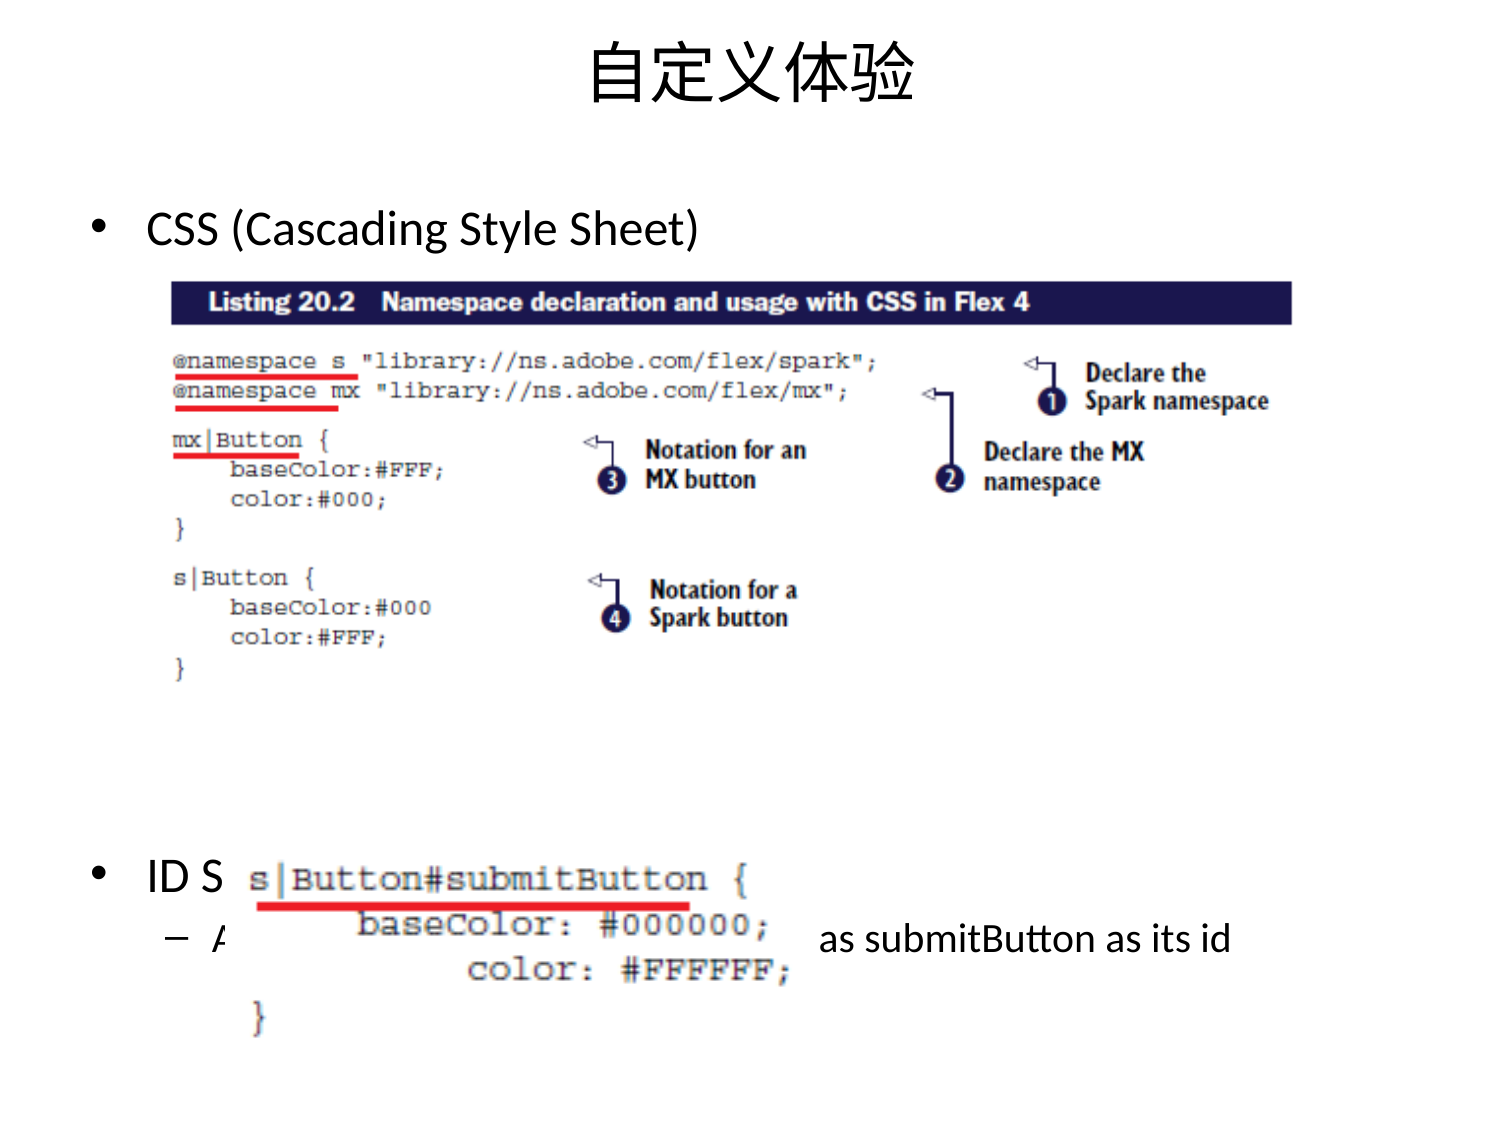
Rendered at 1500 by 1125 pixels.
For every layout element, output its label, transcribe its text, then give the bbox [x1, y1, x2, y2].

picture [224, 849, 820, 1051]
list CSS (Cascading Style Sheet) ID SELECTORS Apply CSS to button control which has submitButton as its id [75, 187, 1425, 1100]
picture [162, 274, 1306, 688]
title 自定义体验 [75, 0, 1425, 143]
